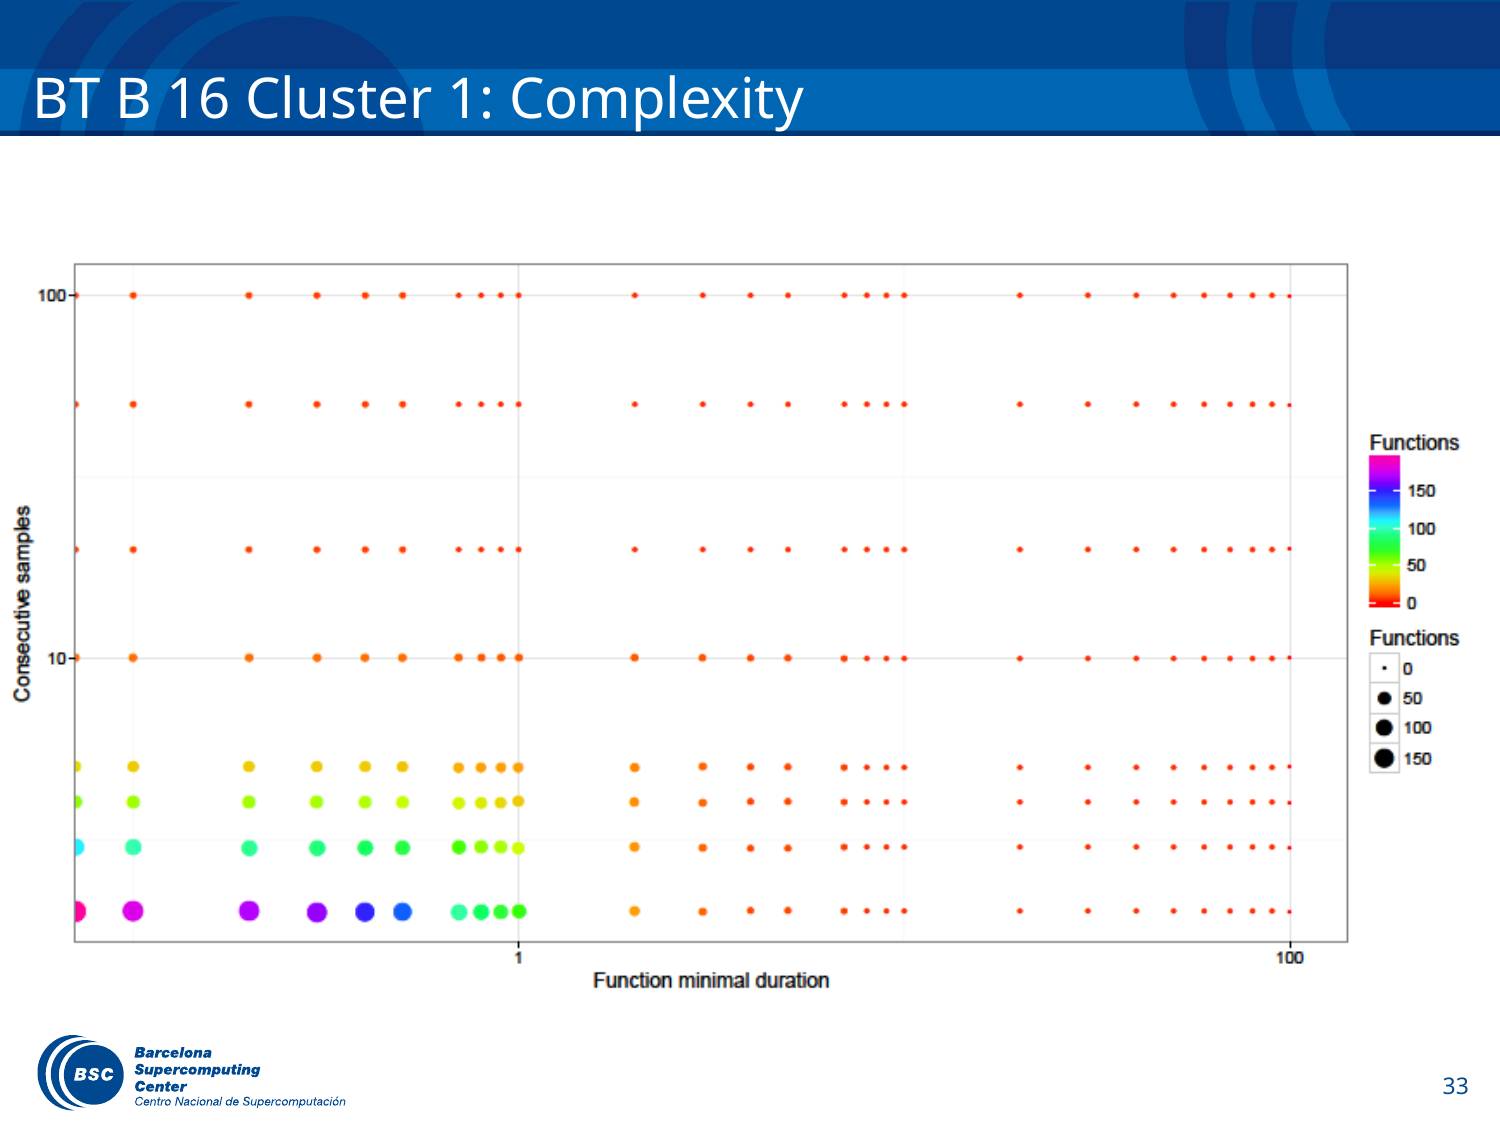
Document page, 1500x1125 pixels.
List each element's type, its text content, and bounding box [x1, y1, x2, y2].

picture [0, 0, 1500, 136]
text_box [0, 255, 1492, 1002]
slide_number 33 [1411, 1042, 1484, 1111]
title BT B 16 Cluster 1: Complexity [17, 7, 1483, 138]
